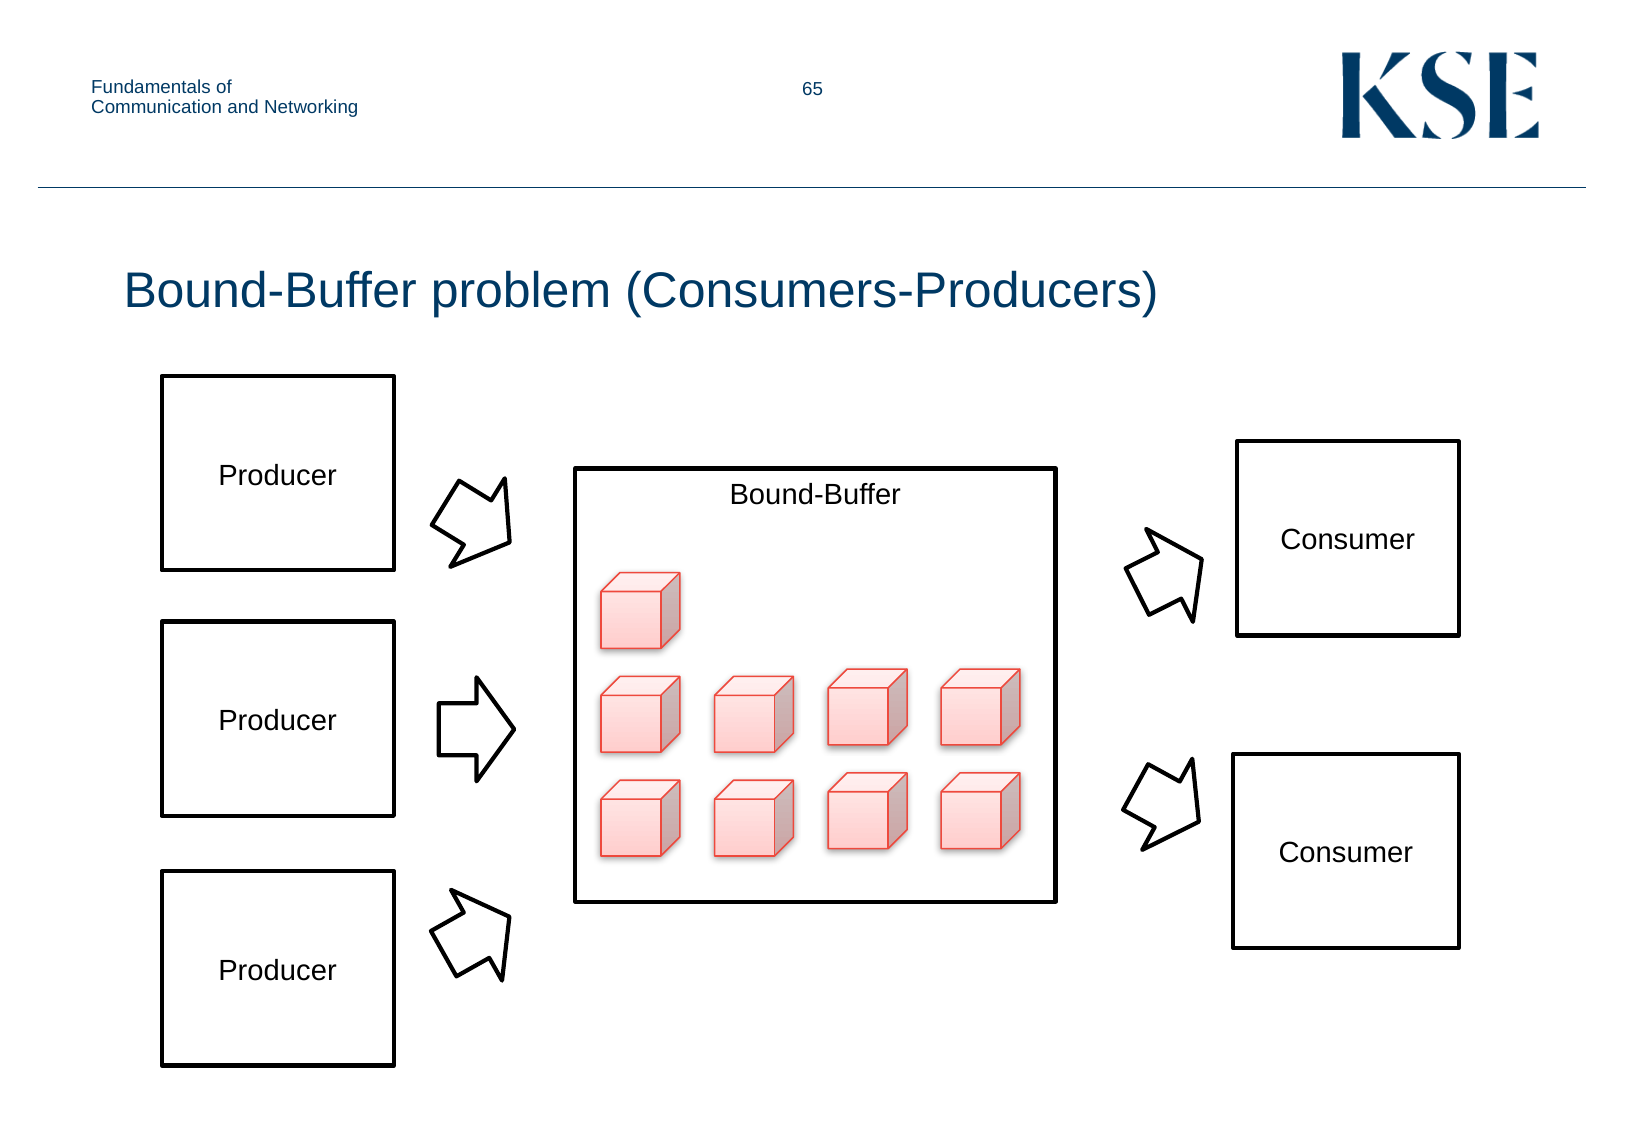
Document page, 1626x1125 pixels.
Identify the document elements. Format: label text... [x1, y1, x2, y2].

text_box [713, 675, 795, 753]
text_box [827, 772, 908, 850]
list Fundamentals of Communication and Networking [76, 69, 379, 130]
text_box [436, 675, 516, 784]
text_box [600, 571, 681, 650]
text_box Consumer [1235, 439, 1461, 638]
text_box Producer [160, 619, 396, 818]
text_box Producer [160, 374, 396, 572]
text_box Producer [160, 869, 396, 1068]
text_box Consumer [1231, 752, 1461, 950]
text_box Bound-Buffer [573, 466, 1058, 904]
text_box [713, 779, 795, 857]
picture [1342, 51, 1539, 139]
text_box [1123, 527, 1204, 624]
text_box [940, 668, 1021, 746]
text_box [1121, 756, 1201, 852]
text_box [940, 772, 1021, 850]
text_box [429, 476, 512, 569]
text_box [600, 779, 681, 857]
text_box [600, 675, 681, 753]
text_box [428, 887, 512, 983]
text_box [827, 668, 908, 746]
list Bound-Buffer problem (Consumers-Producers) [71, 256, 1187, 347]
